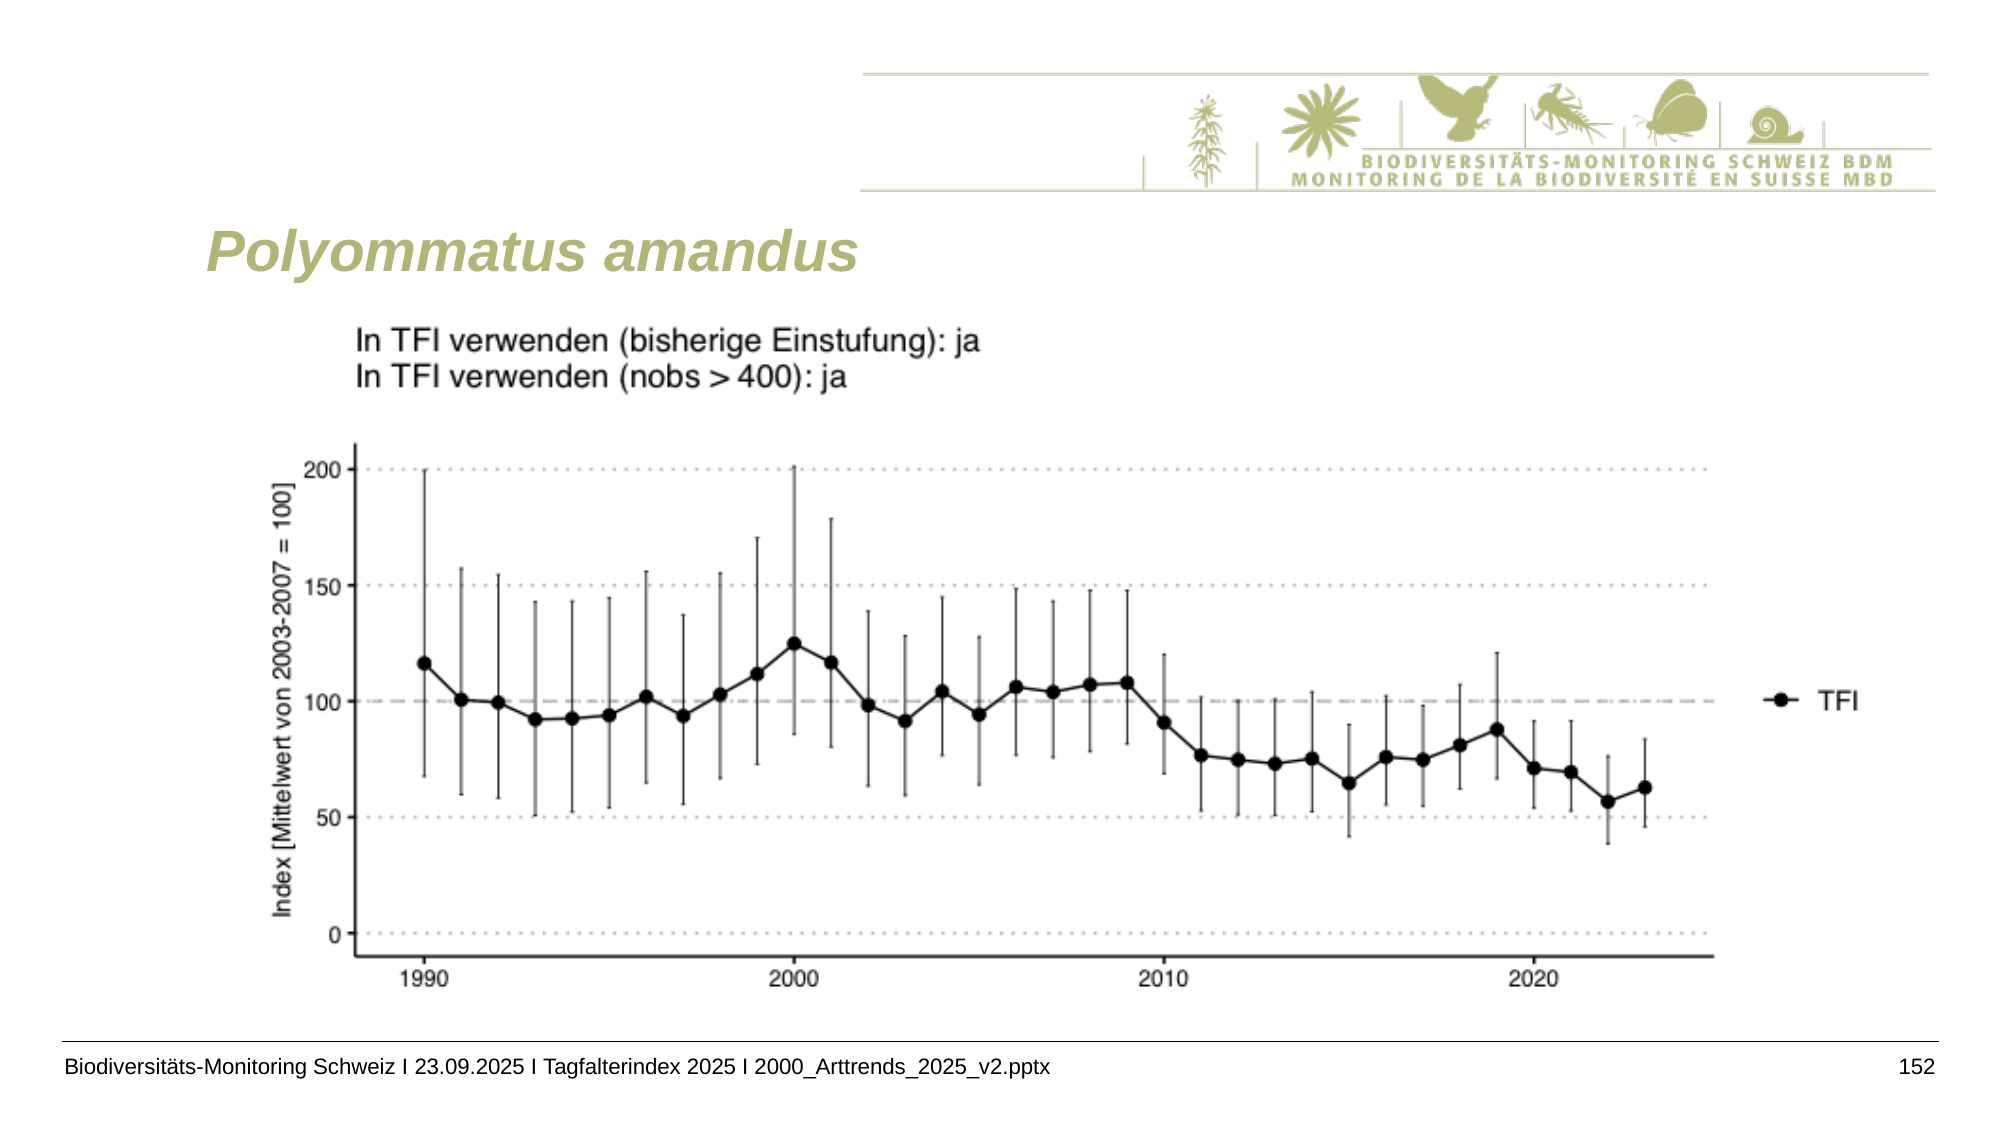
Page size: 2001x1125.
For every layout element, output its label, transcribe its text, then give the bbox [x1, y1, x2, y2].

title Polyommatus amandus [206, 213, 1941, 301]
footer Biodiversitäts-Monitoring Schweiz I 23.09.2025 I Tagfalterindex 2025 I 2000_Arttrends_2025_v2.pptx [64, 1052, 1287, 1080]
picture [258, 312, 1890, 1038]
